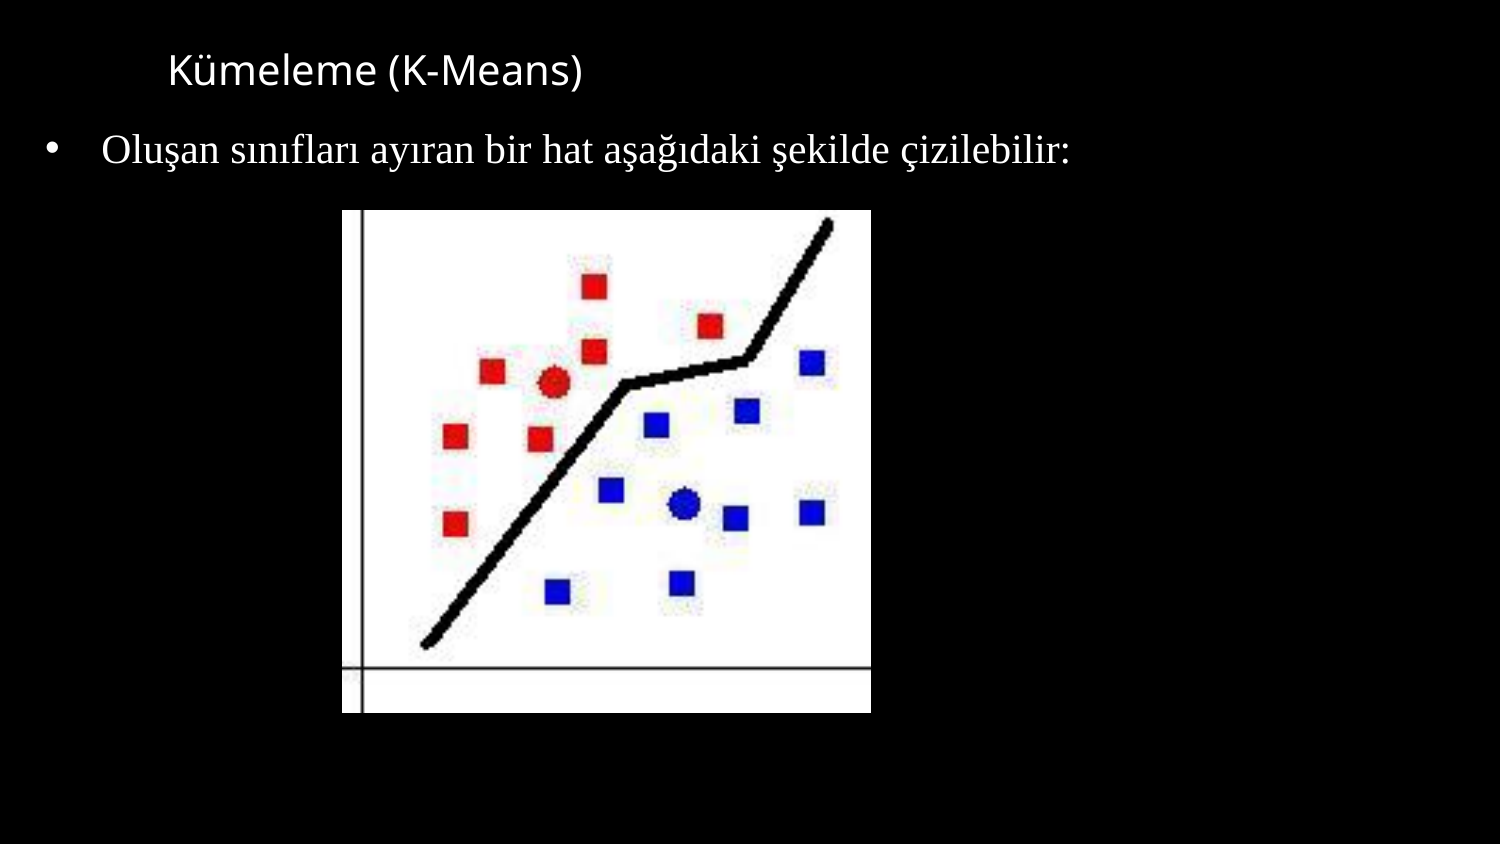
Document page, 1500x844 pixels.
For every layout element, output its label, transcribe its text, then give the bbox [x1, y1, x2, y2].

title Kümeleme (K-Means) [152, 0, 1338, 114]
picture [342, 210, 871, 714]
text_box Oluşan sınıfları ayıran bir hat aşağıdaki şekilde çizilebilir: [30, 114, 1446, 180]
